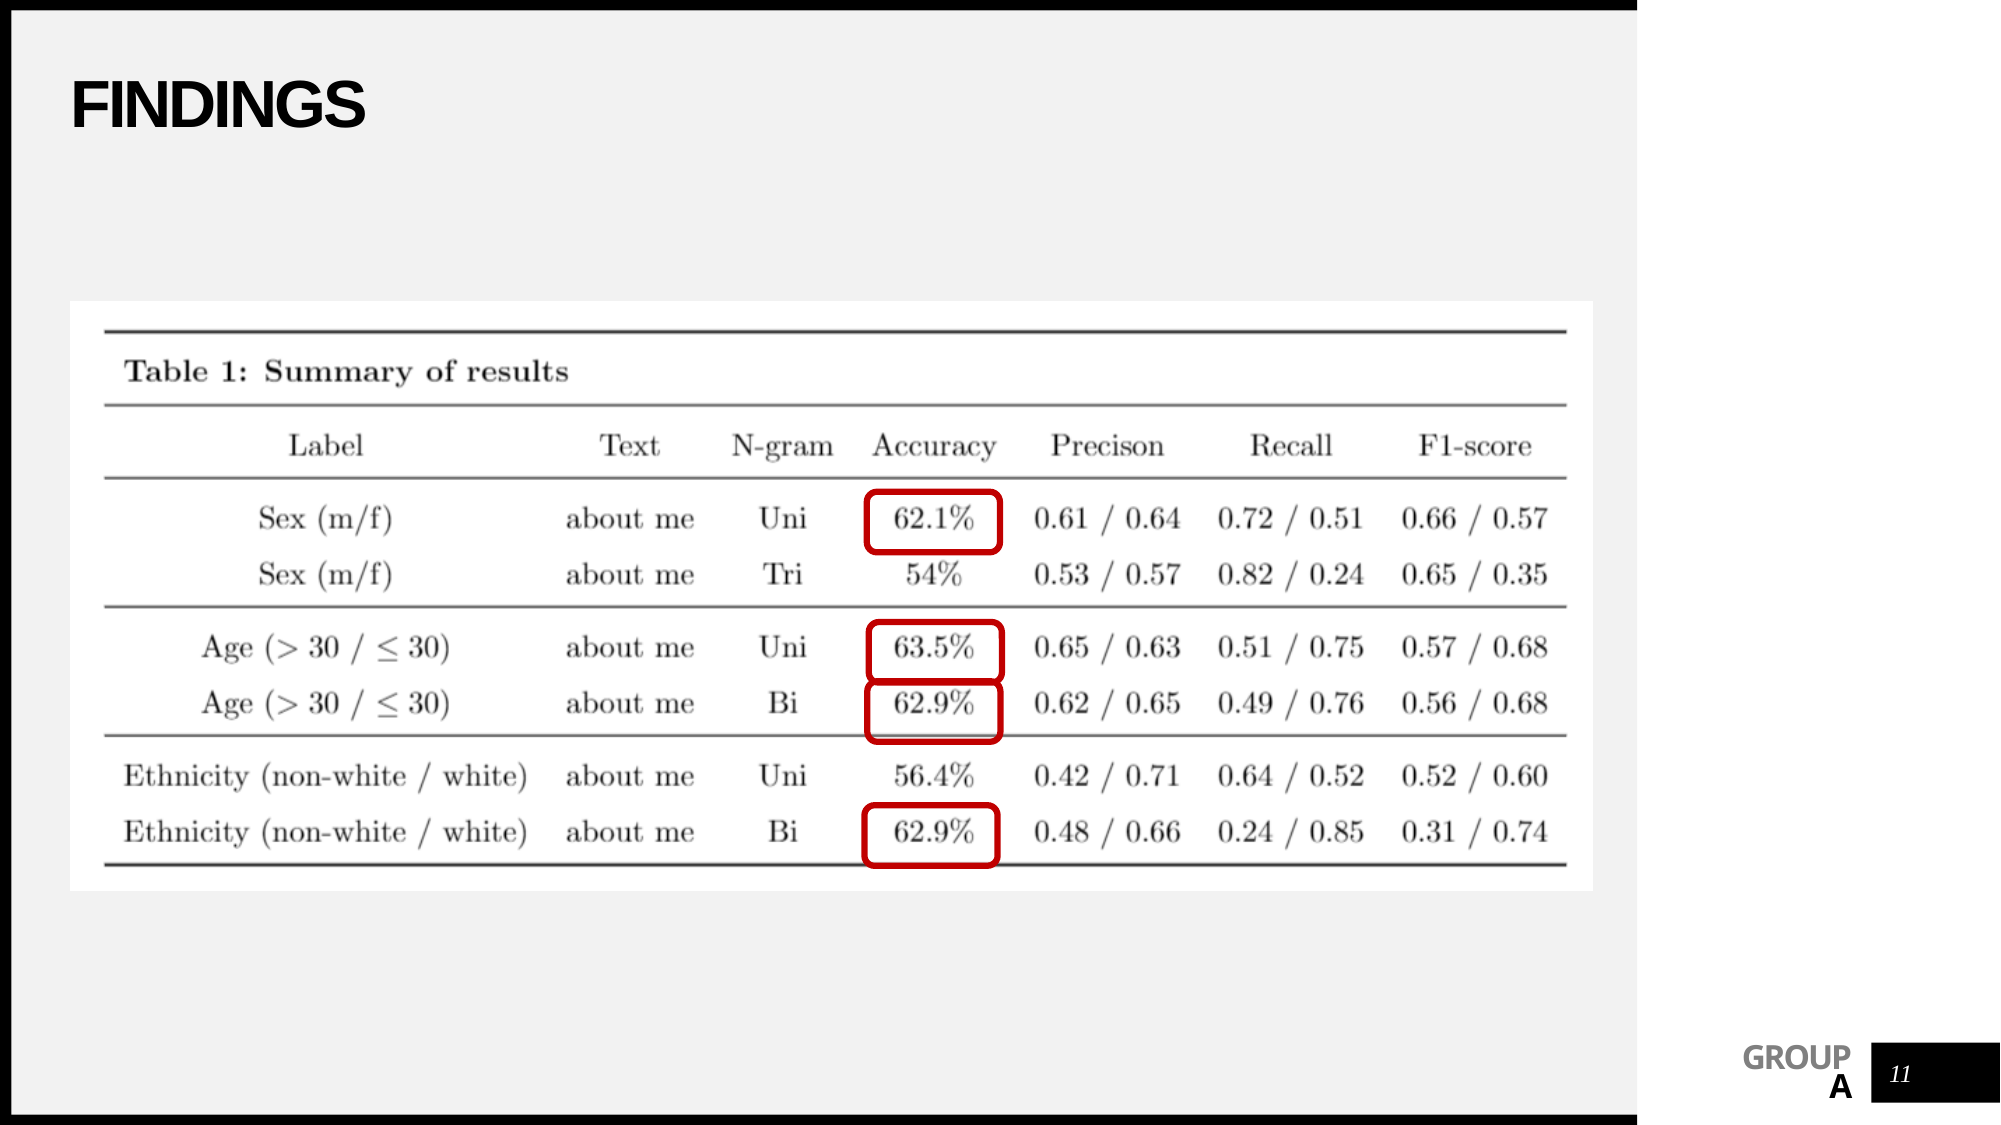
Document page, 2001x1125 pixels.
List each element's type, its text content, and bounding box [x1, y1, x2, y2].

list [70, 301, 1593, 891]
title FINDINGS [70, 70, 1569, 142]
slide_number 11 [1877, 1050, 1924, 1096]
